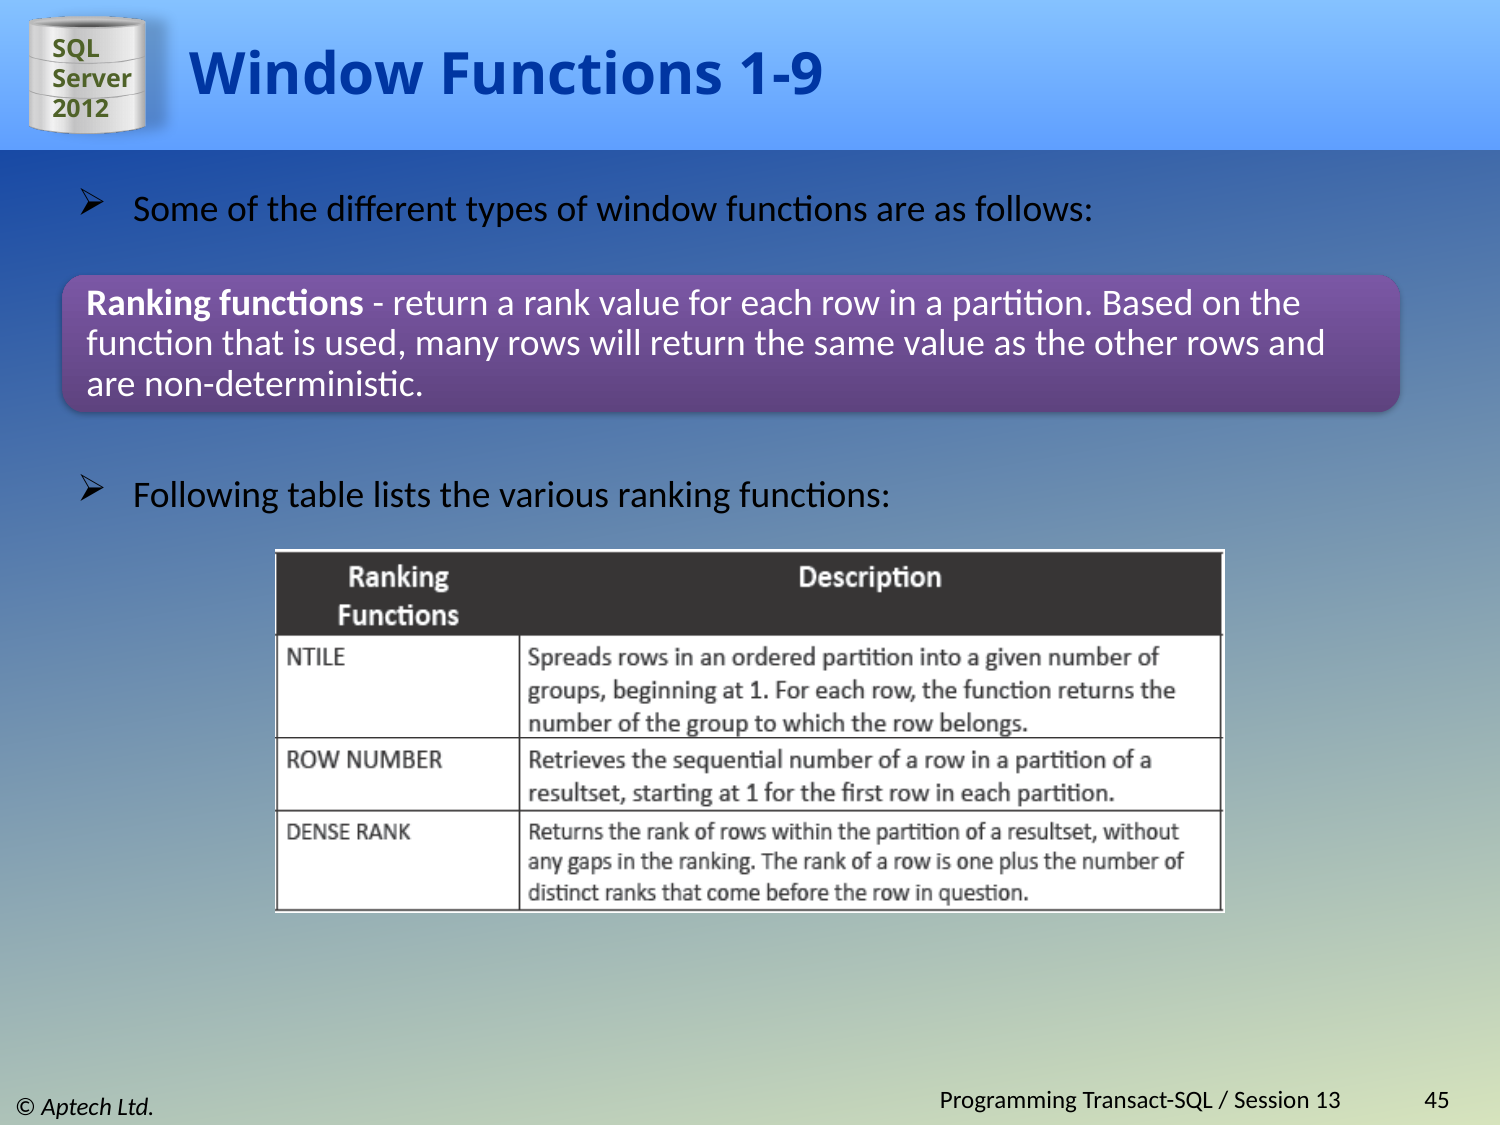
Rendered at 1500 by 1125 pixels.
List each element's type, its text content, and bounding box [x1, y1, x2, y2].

text_box Some of the different types of window functions are as follows: [62, 176, 1288, 237]
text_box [274, 549, 1226, 913]
footer Programming Transact-SQL / Session 13 [375, 1084, 1363, 1113]
text_box Following table lists the various ranking functions: [62, 462, 1288, 523]
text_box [62, 274, 1401, 413]
slide_number 45 [1363, 1084, 1465, 1113]
title Window Functions 1-9 [174, 37, 1426, 106]
picture [24, 0, 150, 150]
